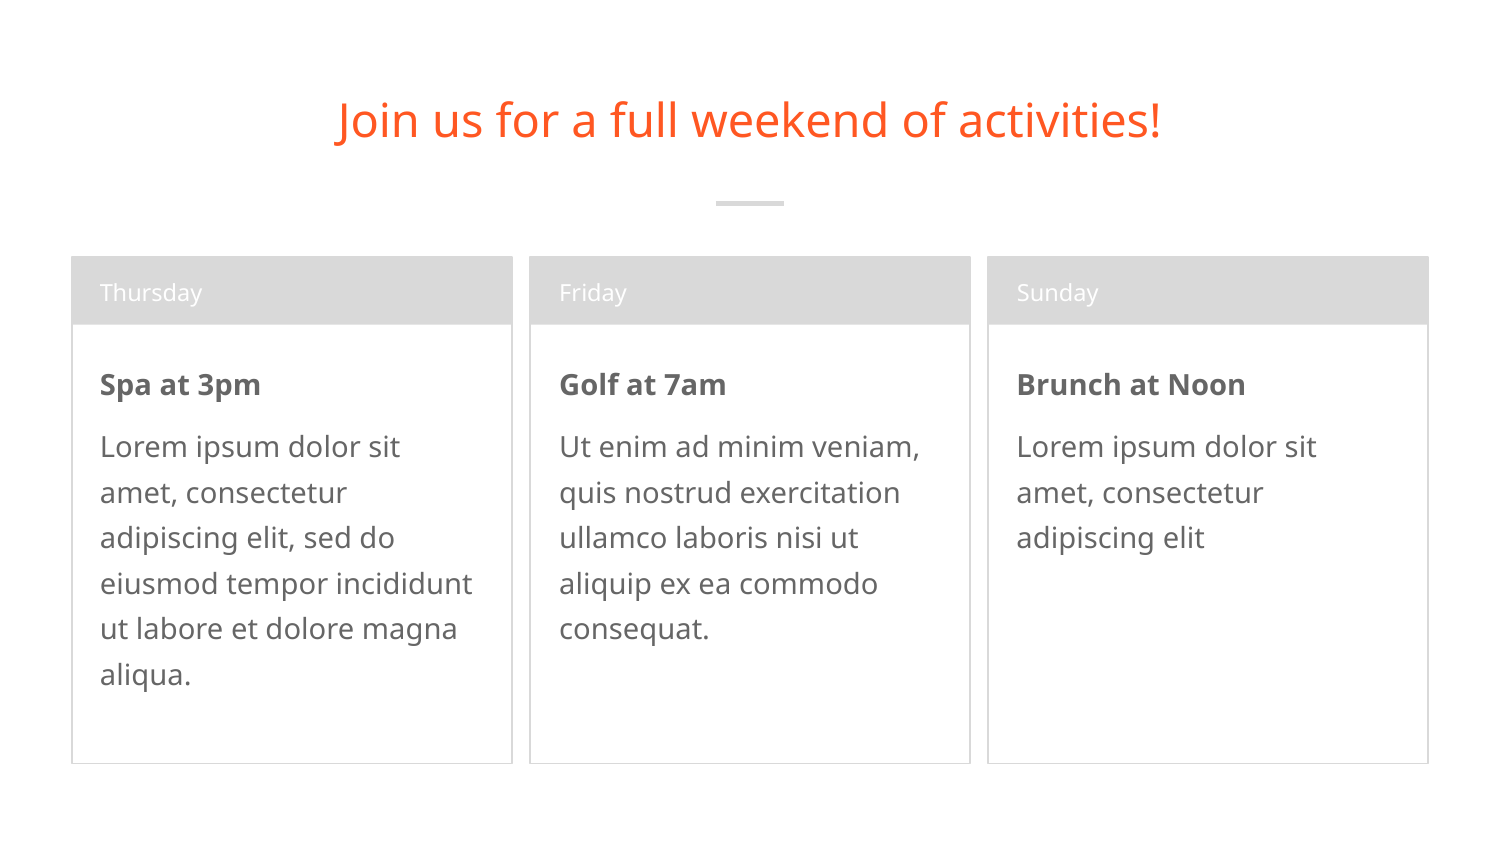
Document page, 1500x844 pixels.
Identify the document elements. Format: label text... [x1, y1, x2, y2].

title Join us for a full weekend of activities! [51, 72, 1449, 167]
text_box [71, 256, 513, 764]
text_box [529, 256, 971, 764]
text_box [987, 256, 1429, 764]
